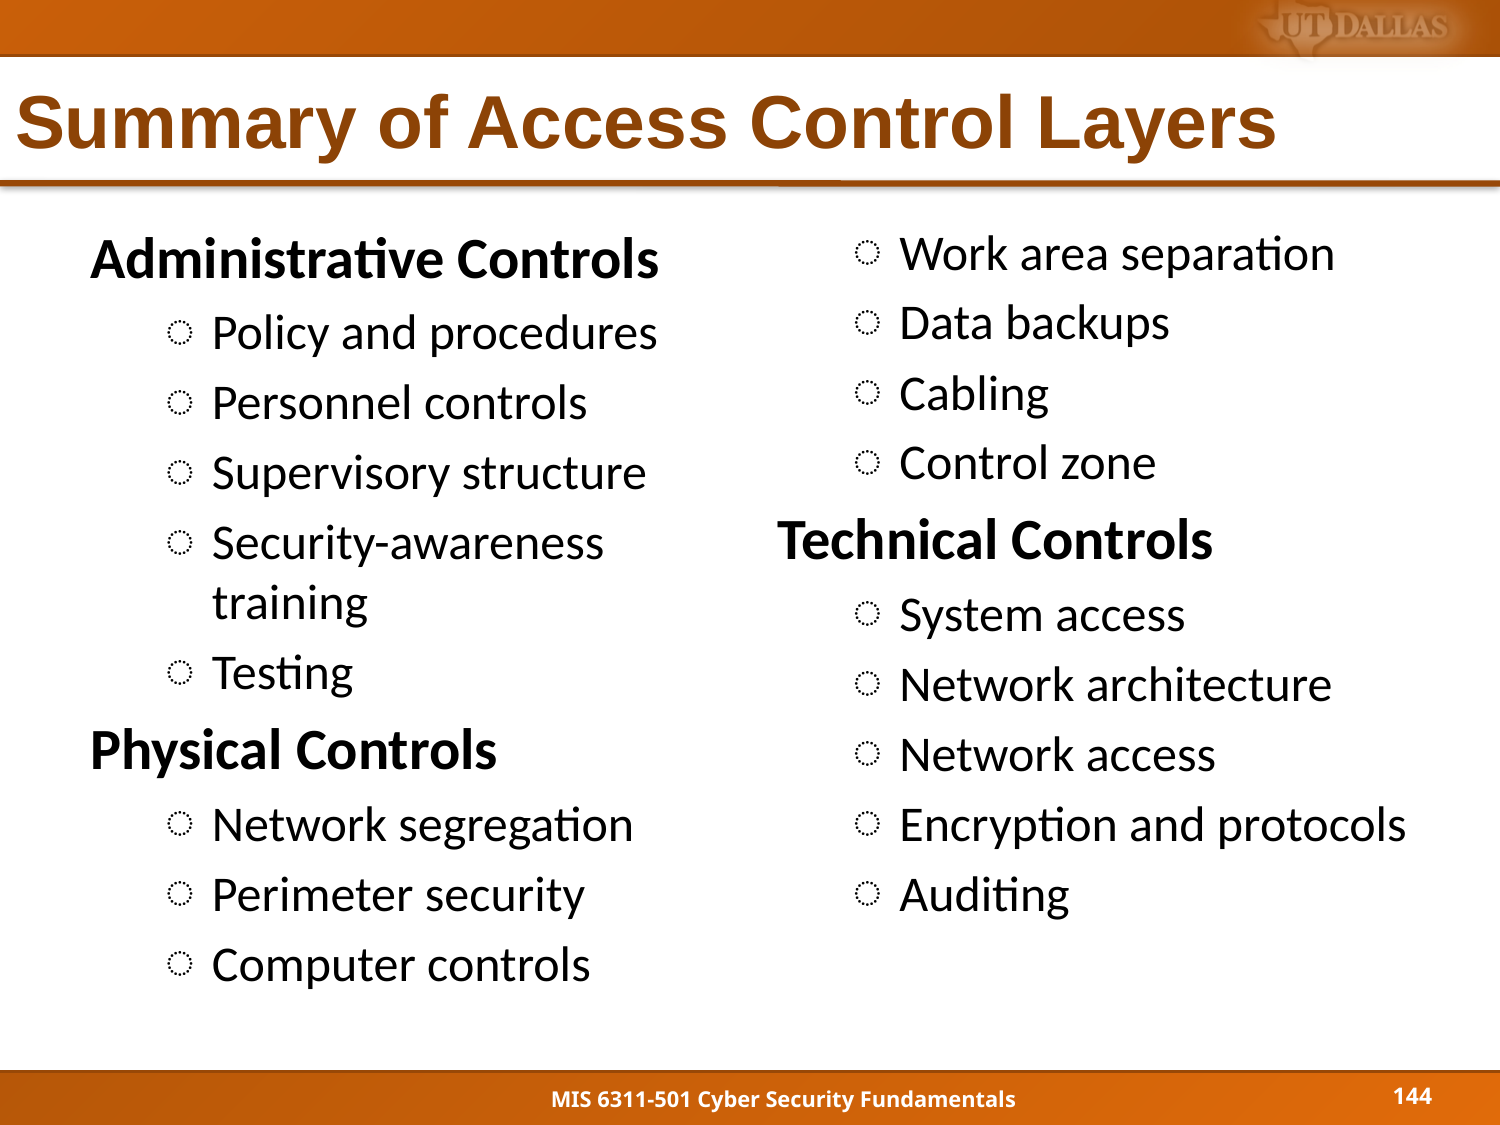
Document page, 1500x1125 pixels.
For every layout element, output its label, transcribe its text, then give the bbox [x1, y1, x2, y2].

list Work area separation Data backups Cabling Control zone Technical Controls System access Network architecture Network access Encryption and protocols Auditing [762, 212, 1426, 1038]
slide_number 144 [1350, 1076, 1475, 1120]
title Summary of Access Control Layers [0, 62, 1500, 176]
picture [1218, 0, 1500, 62]
list Administrative Controls Policy and procedures Personnel controls Supervisory structure Security-awareness training Testing Physical Controls Network segregation Perimeter security Computer controls [74, 212, 738, 1038]
